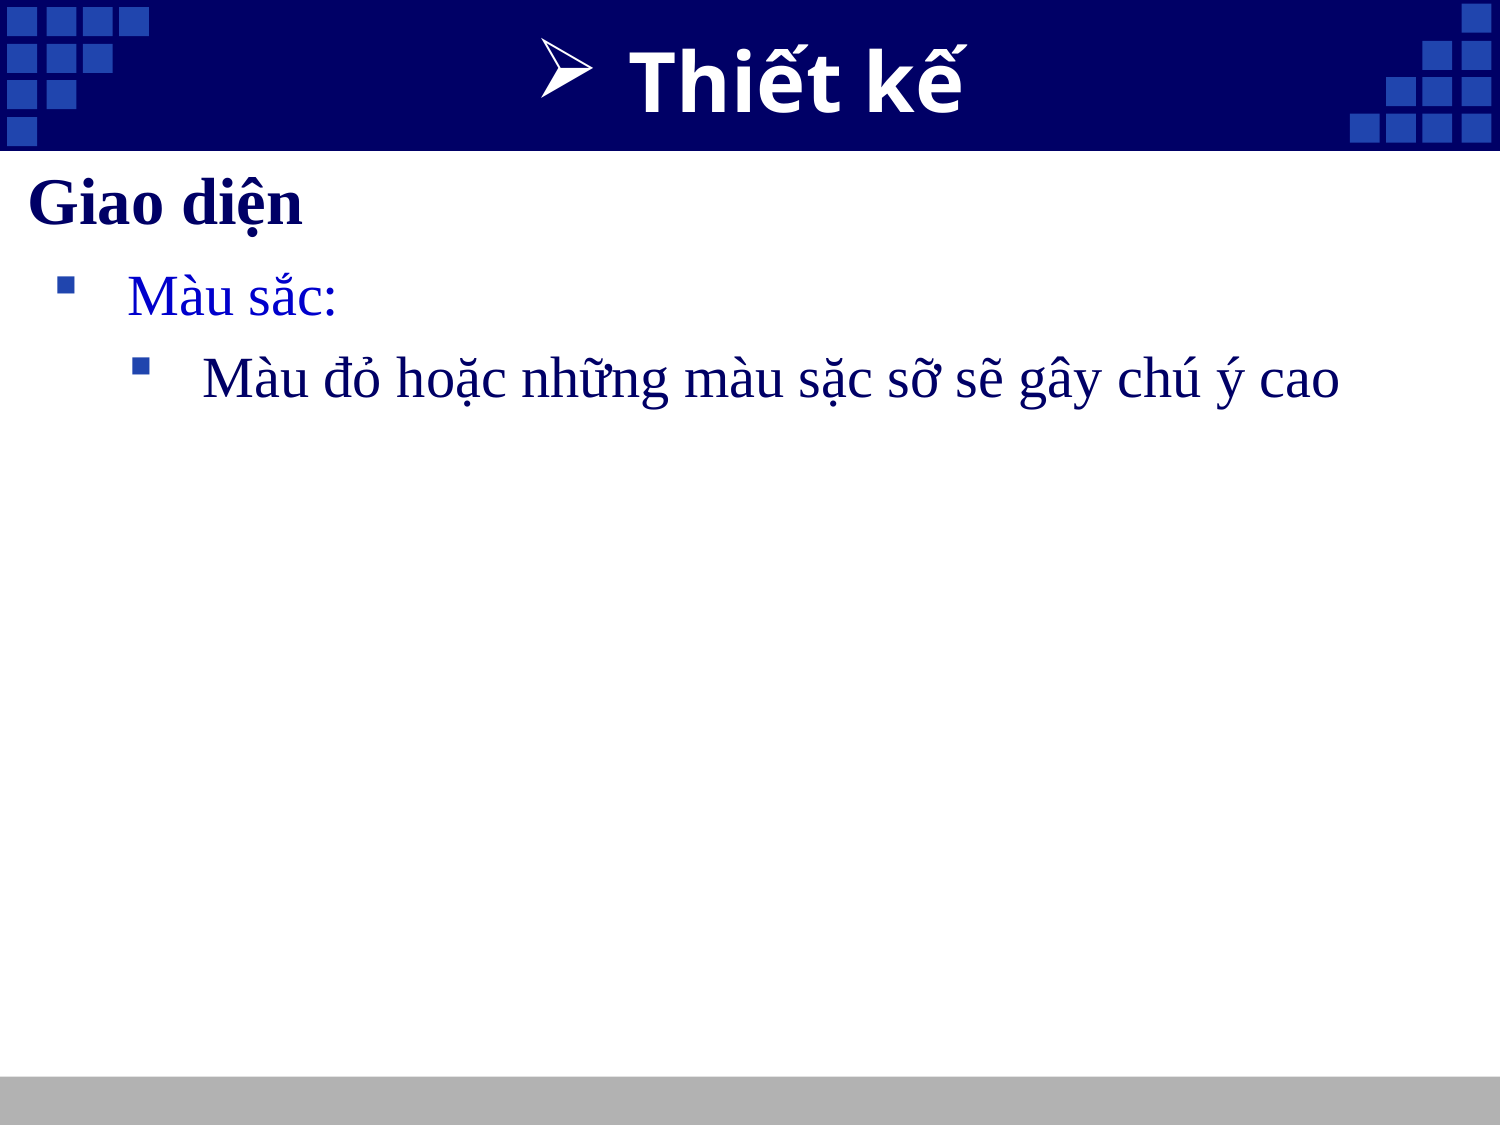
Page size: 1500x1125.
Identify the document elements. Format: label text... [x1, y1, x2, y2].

text_box Giao diện [12, 149, 763, 250]
text_box Màu sắc: Màu đỏ hoặc những màu sặc sỡ sẽ gây chú ý cao [37, 249, 1500, 450]
title Thiết kế [75, 32, 1425, 125]
